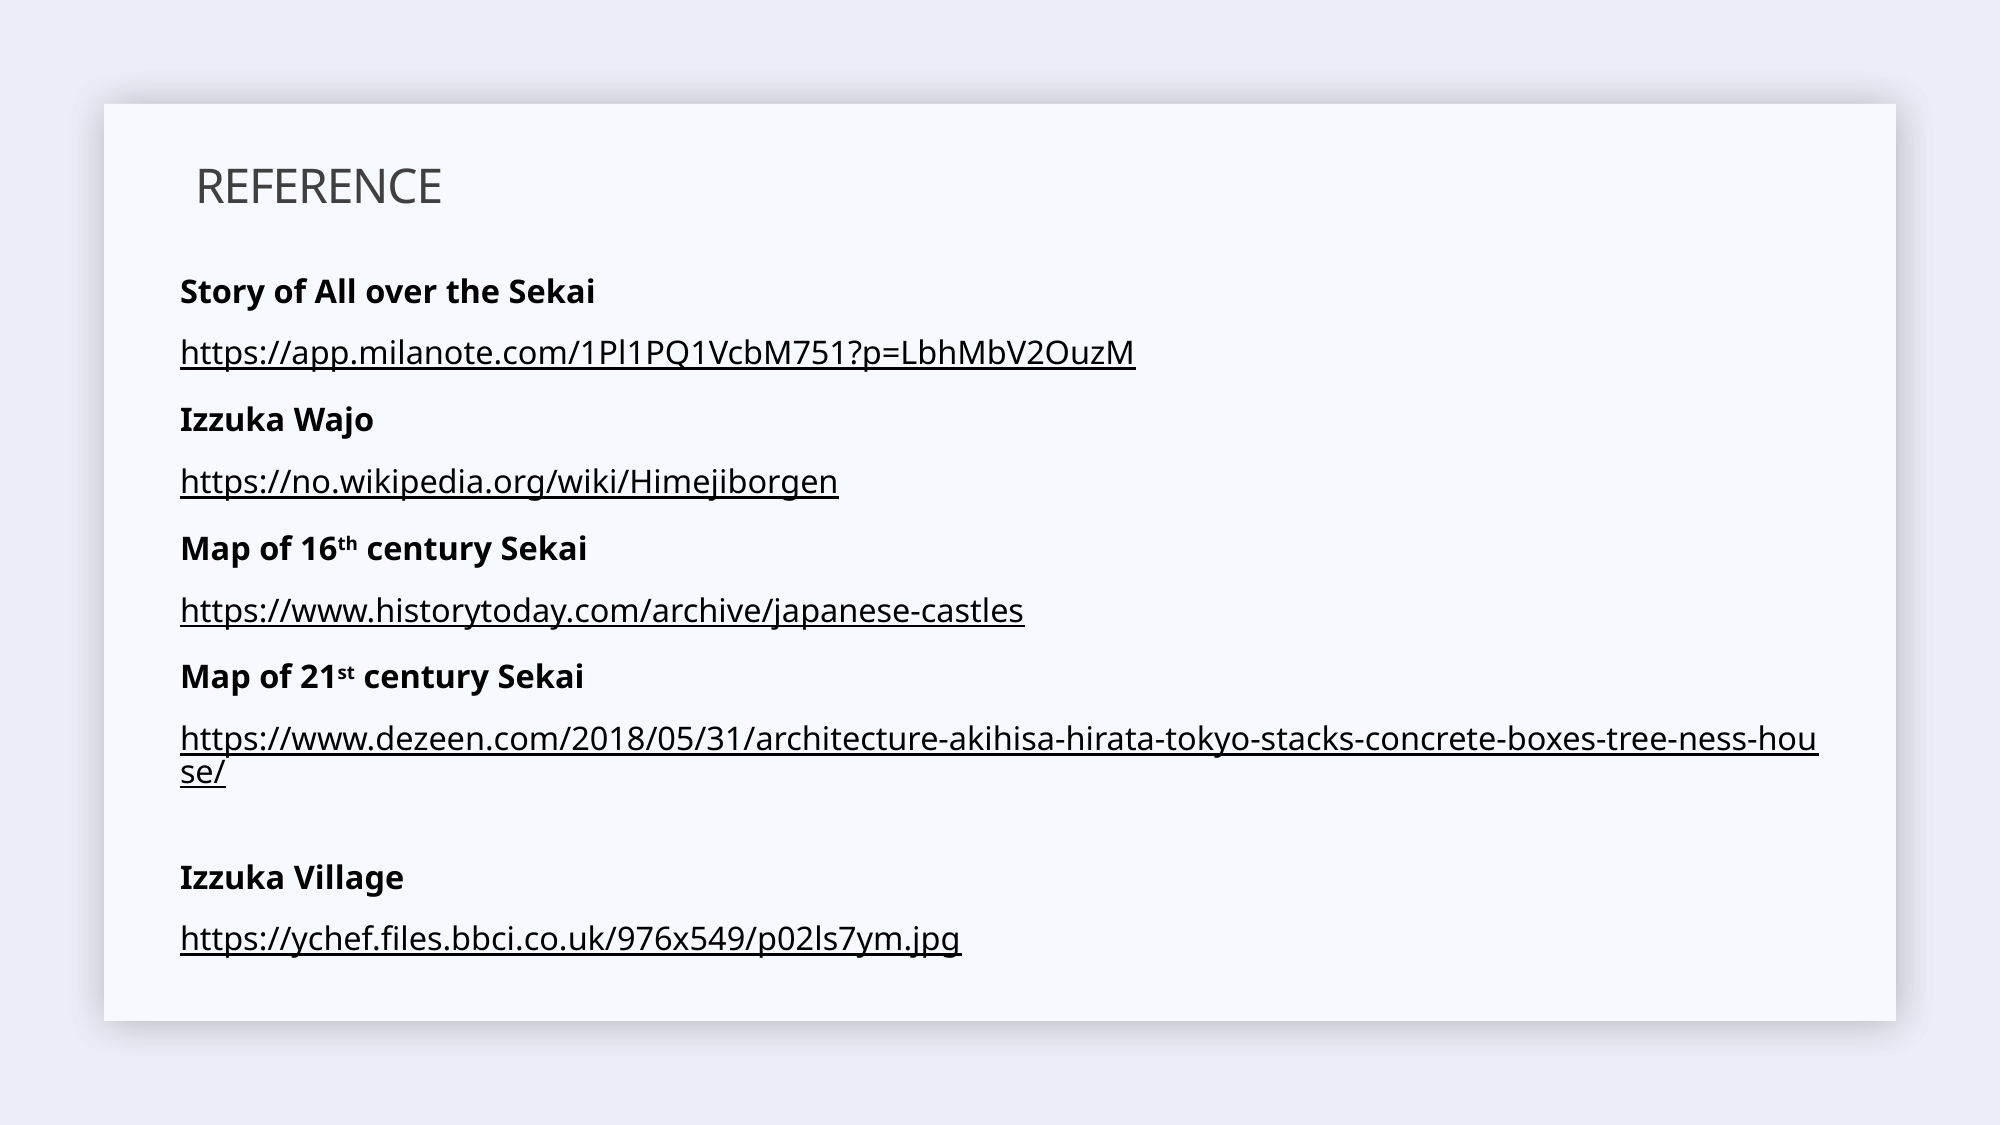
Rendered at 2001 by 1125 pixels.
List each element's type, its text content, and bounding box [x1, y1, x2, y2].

list Story of All over the Sekai https://app.milanote.com/1Pl1PQ1VcbM751?p=LbhMbV2OuzM Izzuka Wajo https://no.wikipedia.org/wiki/Himejiborgen Map of 16th century Sekai https://www.historytoday.com/archive/japanese-castles Map of 21st century Sekai https://www.dezeen.com/2018/05/31/architecture-akihisa-hirata-tokyo-stacks-concrete-boxes-tree-ness-house/ Izzuka Village https://ychef.files.bbci.co.uk/976x549/p02ls7ym.jpg [180, 263, 1830, 1002]
title Reference [180, 154, 1830, 222]
